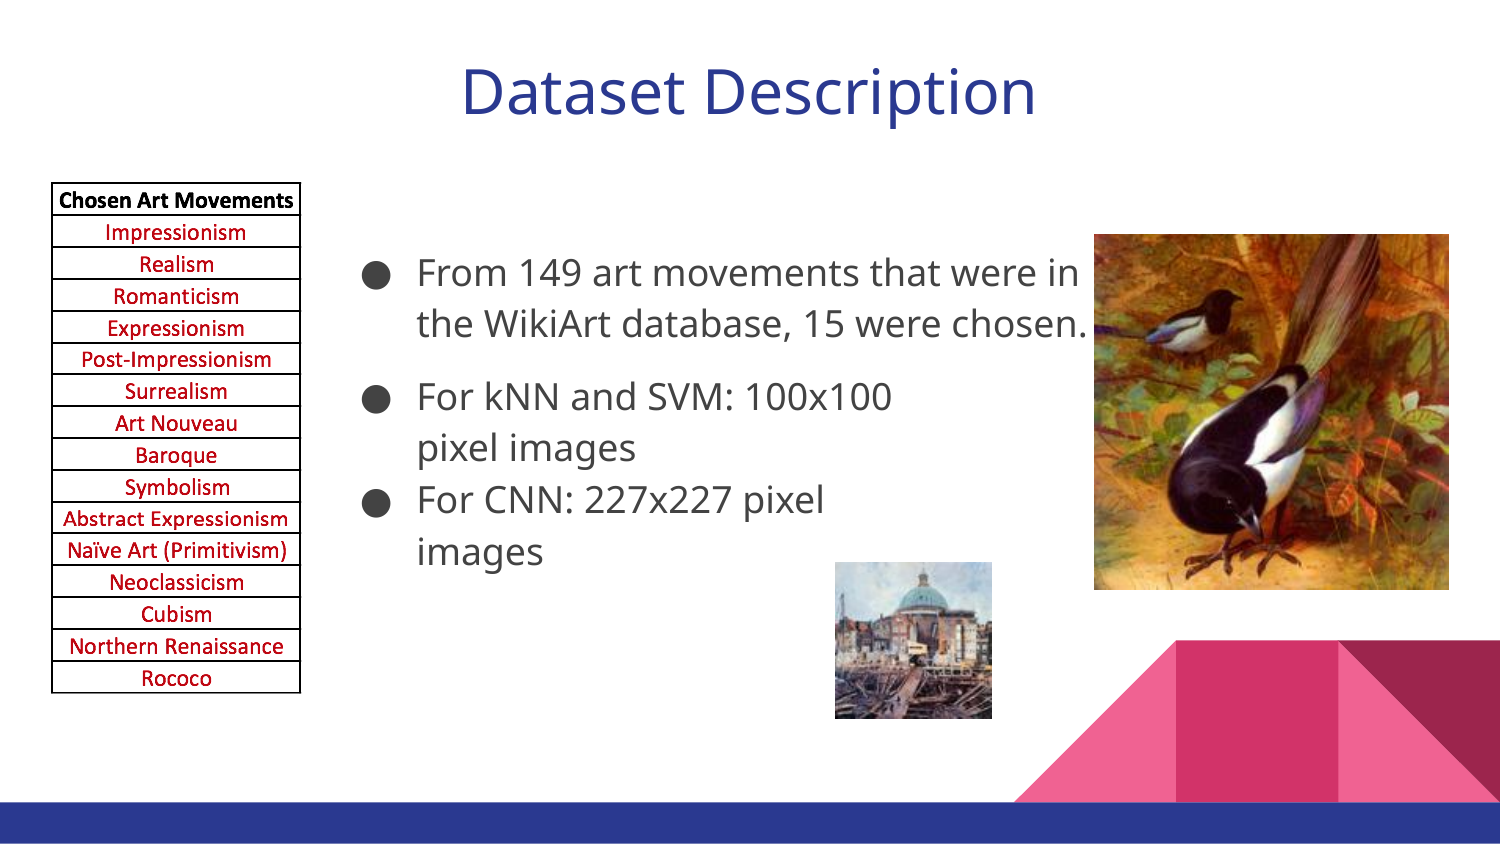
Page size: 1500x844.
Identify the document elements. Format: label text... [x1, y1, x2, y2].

list For kNN and SVM: 100x100 pixel images For CNN: 227x227 pixel images [326, 350, 926, 648]
picture [50, 180, 302, 694]
picture [835, 562, 992, 719]
picture [1093, 234, 1450, 590]
title Dataset Description [51, 37, 1449, 137]
list From 149 art movements that were in the WikiArt database, 15 were chosen. [326, 226, 1112, 345]
